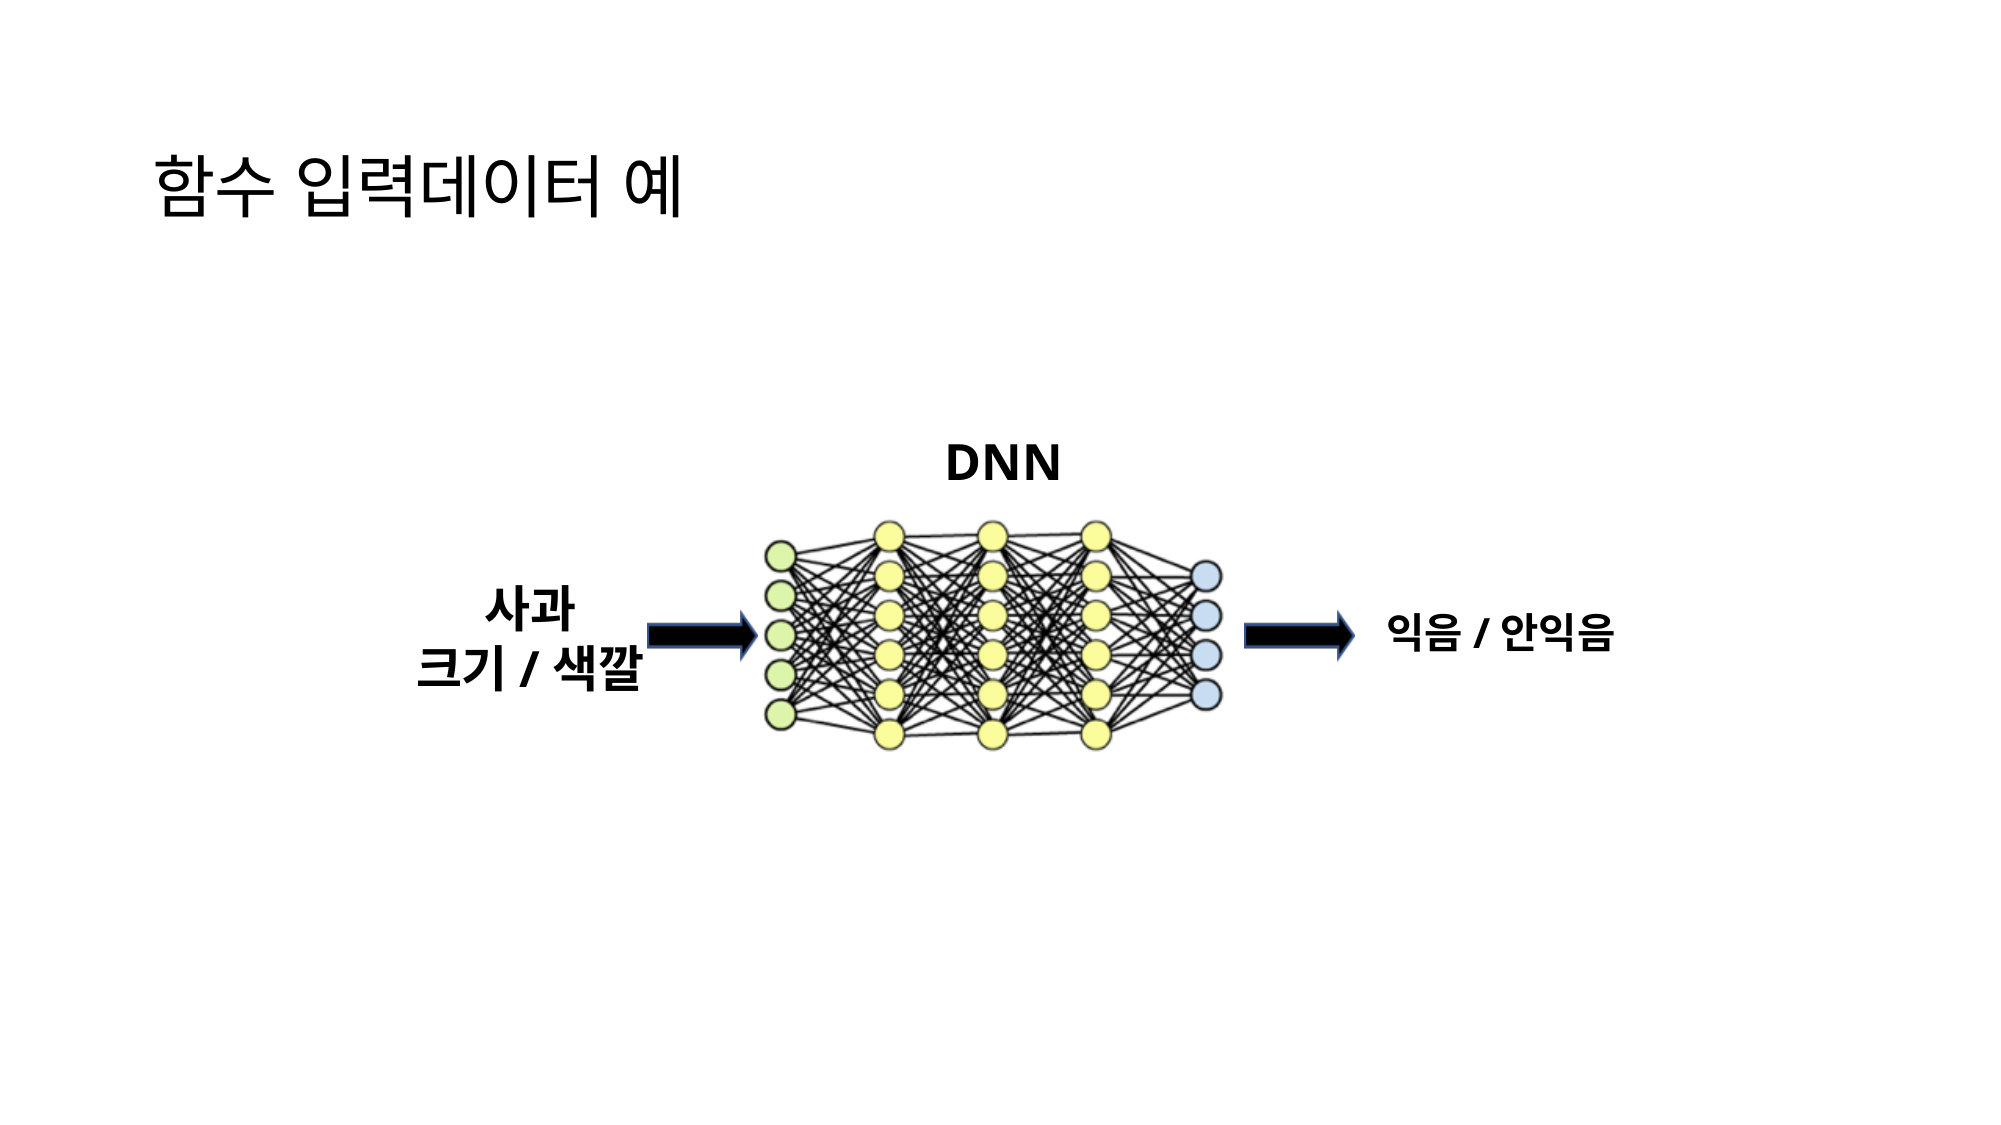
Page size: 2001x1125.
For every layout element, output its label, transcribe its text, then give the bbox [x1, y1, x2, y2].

title 함수 입력데이터 예 [137, 137, 1863, 244]
picture [647, 513, 1233, 758]
text_box 사과 크기/색깔 [389, 562, 672, 661]
text_box DNN [915, 415, 1093, 513]
text_box 익음/안익음 [1359, 592, 1643, 691]
picture [1244, 609, 1355, 663]
